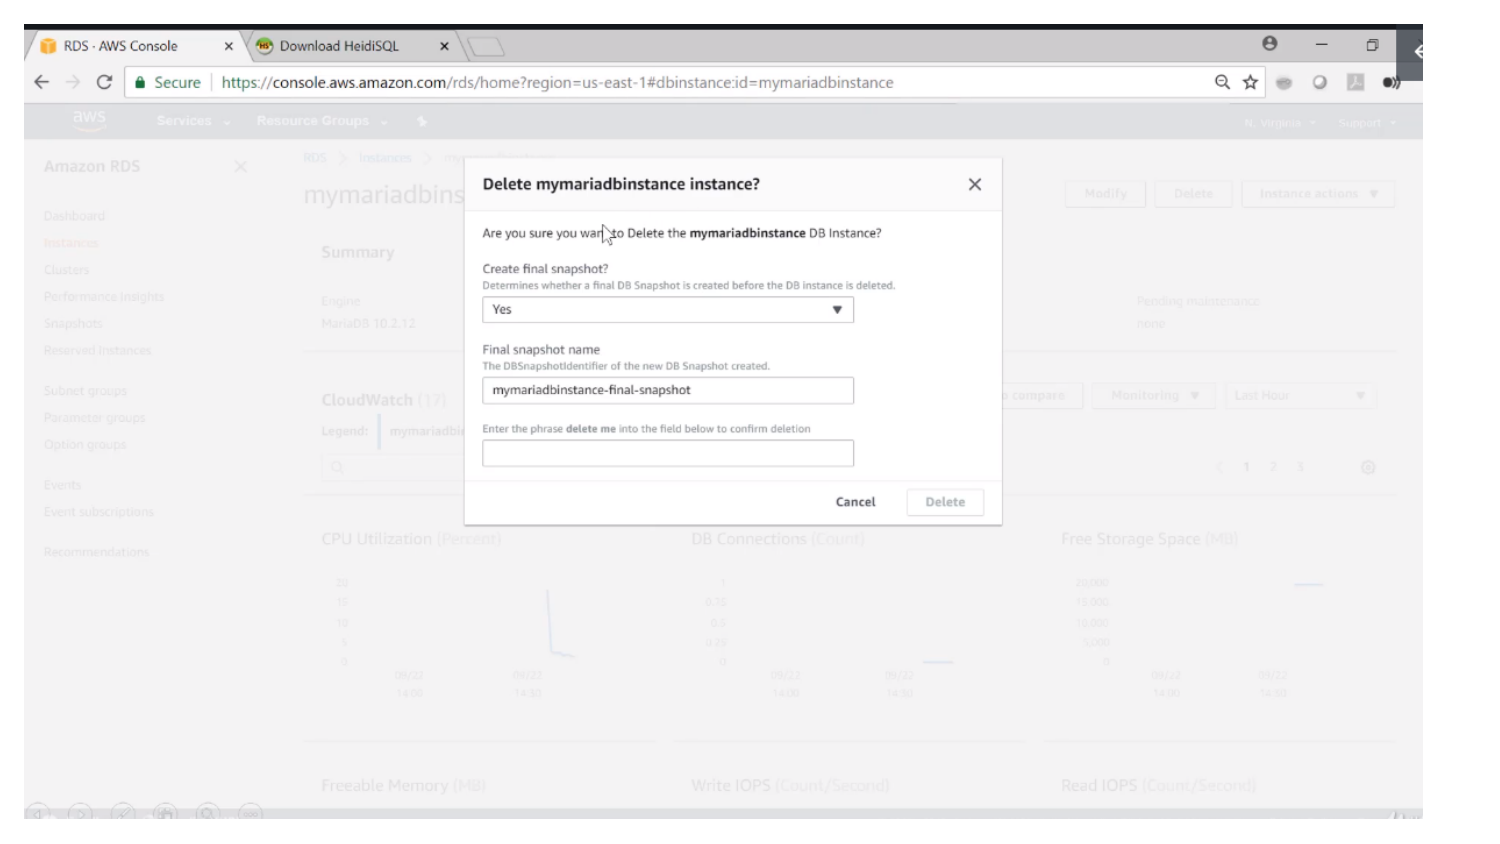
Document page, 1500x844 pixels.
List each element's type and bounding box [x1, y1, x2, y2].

picture [24, 24, 1424, 819]
